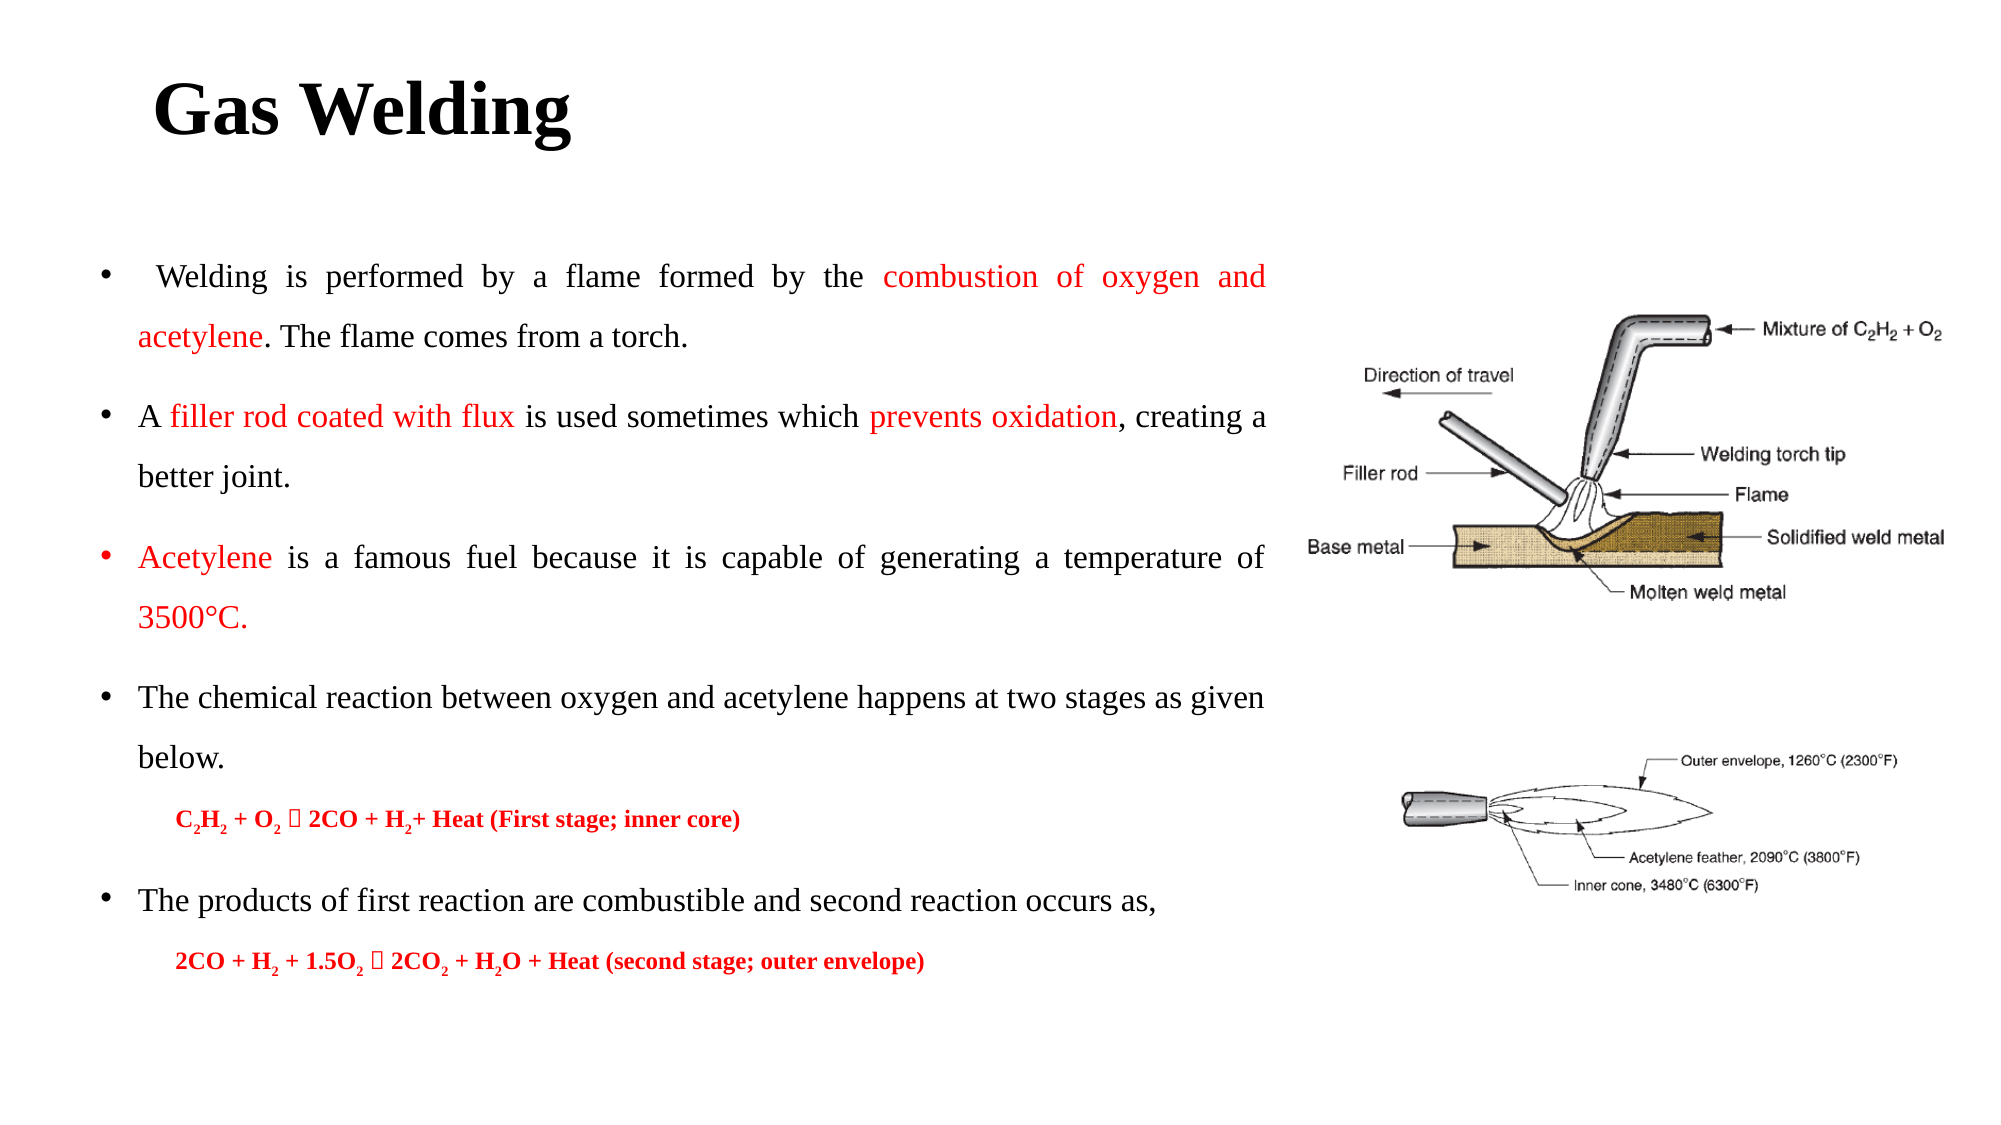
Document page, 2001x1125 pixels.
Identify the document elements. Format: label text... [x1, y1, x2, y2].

picture [1281, 271, 1965, 620]
list Welding is performed by a flame formed by the combustion of oxygen and acetylene. The flame comes from a torch. A filler rod coated with flux is used sometimes which prevents oxidation, creating a better joint. Acetylene is a famous fuel because it is capable of generating a temperature of 3500°C. The chemical reaction between oxygen and acetylene happens at two stages as given below. C2H2 + O2  2CO + H2+ Heat (First stage; inner core) The products of first reaction are combustible and second reaction occurs as, 2CO + H2 + 1.5O2  2CO2 + H2O + Heat (second stage; outer envelope) [85, 226, 1282, 1074]
picture [1389, 732, 1903, 899]
title Gas Welding [137, 59, 1863, 159]
